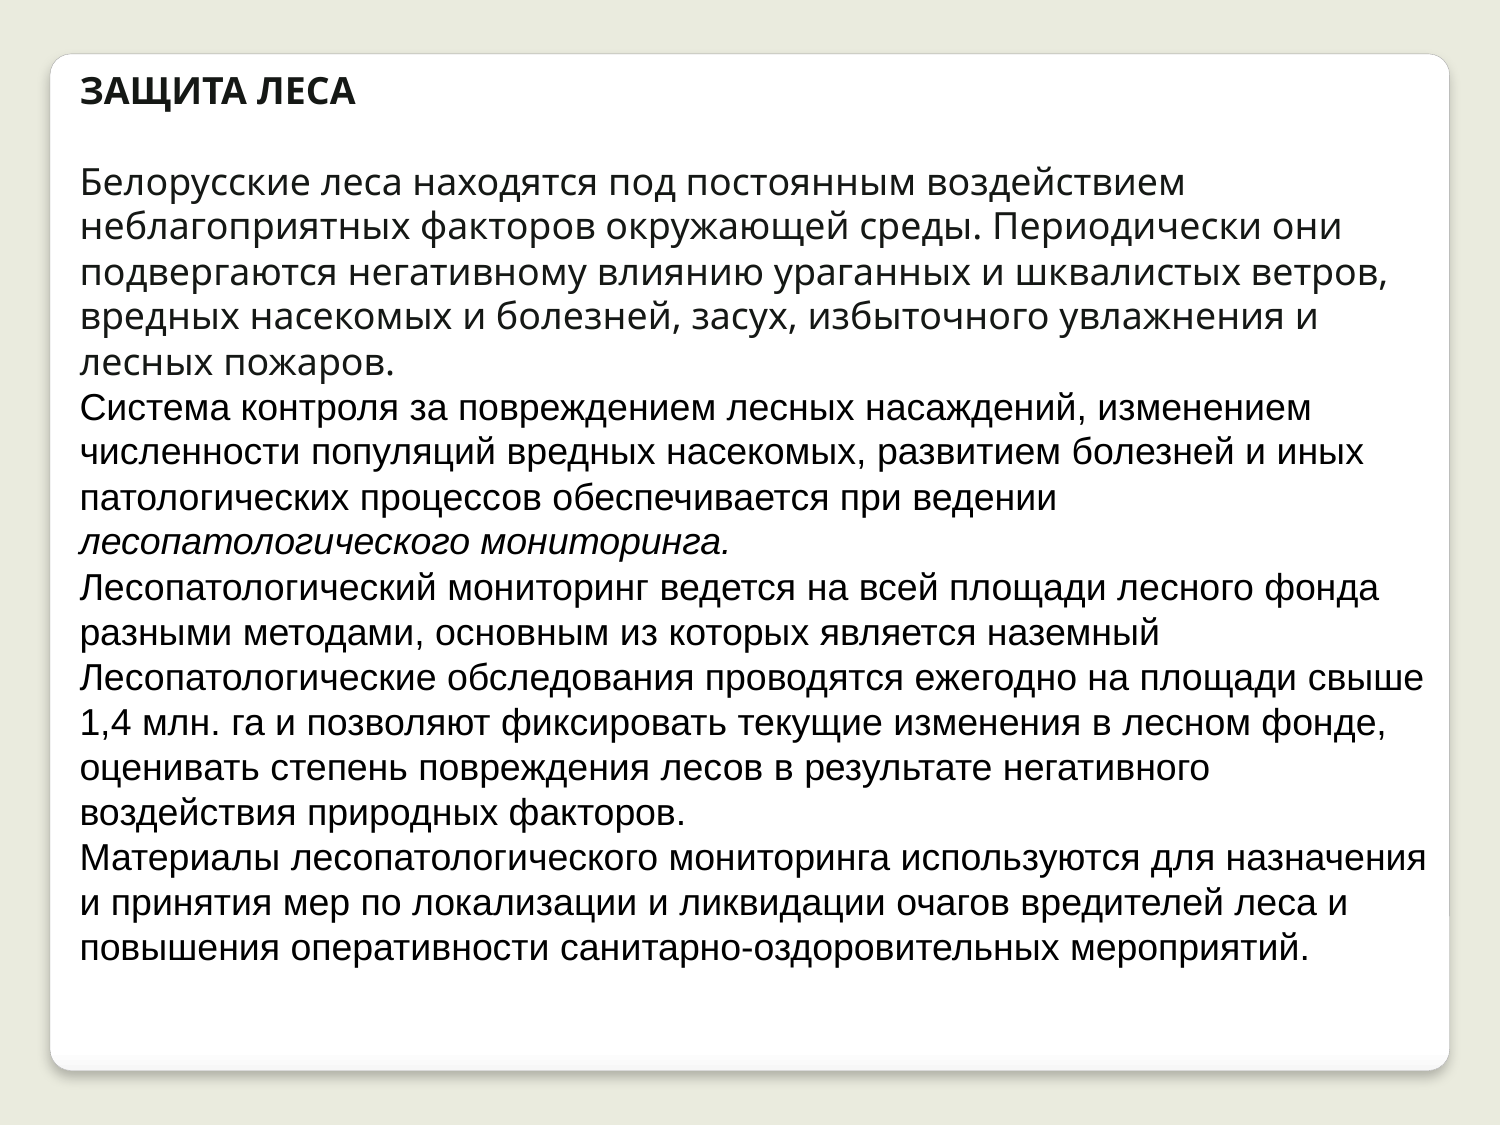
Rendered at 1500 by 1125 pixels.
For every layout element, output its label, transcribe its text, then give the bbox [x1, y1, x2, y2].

text_box ЗАЩИТА ЛЕСА Белорусские леса находятся под постоянным воздействием неблагоприятных факторов окружающей среды. Периодически они подвергаются негативному влиянию ураганных и шквалистых ветров, вредных насекомых и болезней, засух, избыточного увлажнения и лесных пожаров. Система контроля за повреждением лесных насаждений, изменением численности популяций вредных насекомых, развитием болезней и иных патологических процессов обеспечивается при ведении лесопатологического мониторинга. Лесопатологический мониторинг ведется на всей площади лесного фонда разными методами, основным из которых является наземный Лесопатологические обследования проводятся ежегодно на площади свыше 1,4 млн. га и позволяют фиксировать текущие изменения в лесном фонде, оценивать степень повреждения лесов в результате негативного воздействия природных факторов. Материалы лесопатологического мониторинга используются для назначения и принятия мер по локализации и ликвидации очагов вредителей леса и повышения оперативности санитарно-оздоровительных мероприятий. [64, 60, 1447, 1020]
